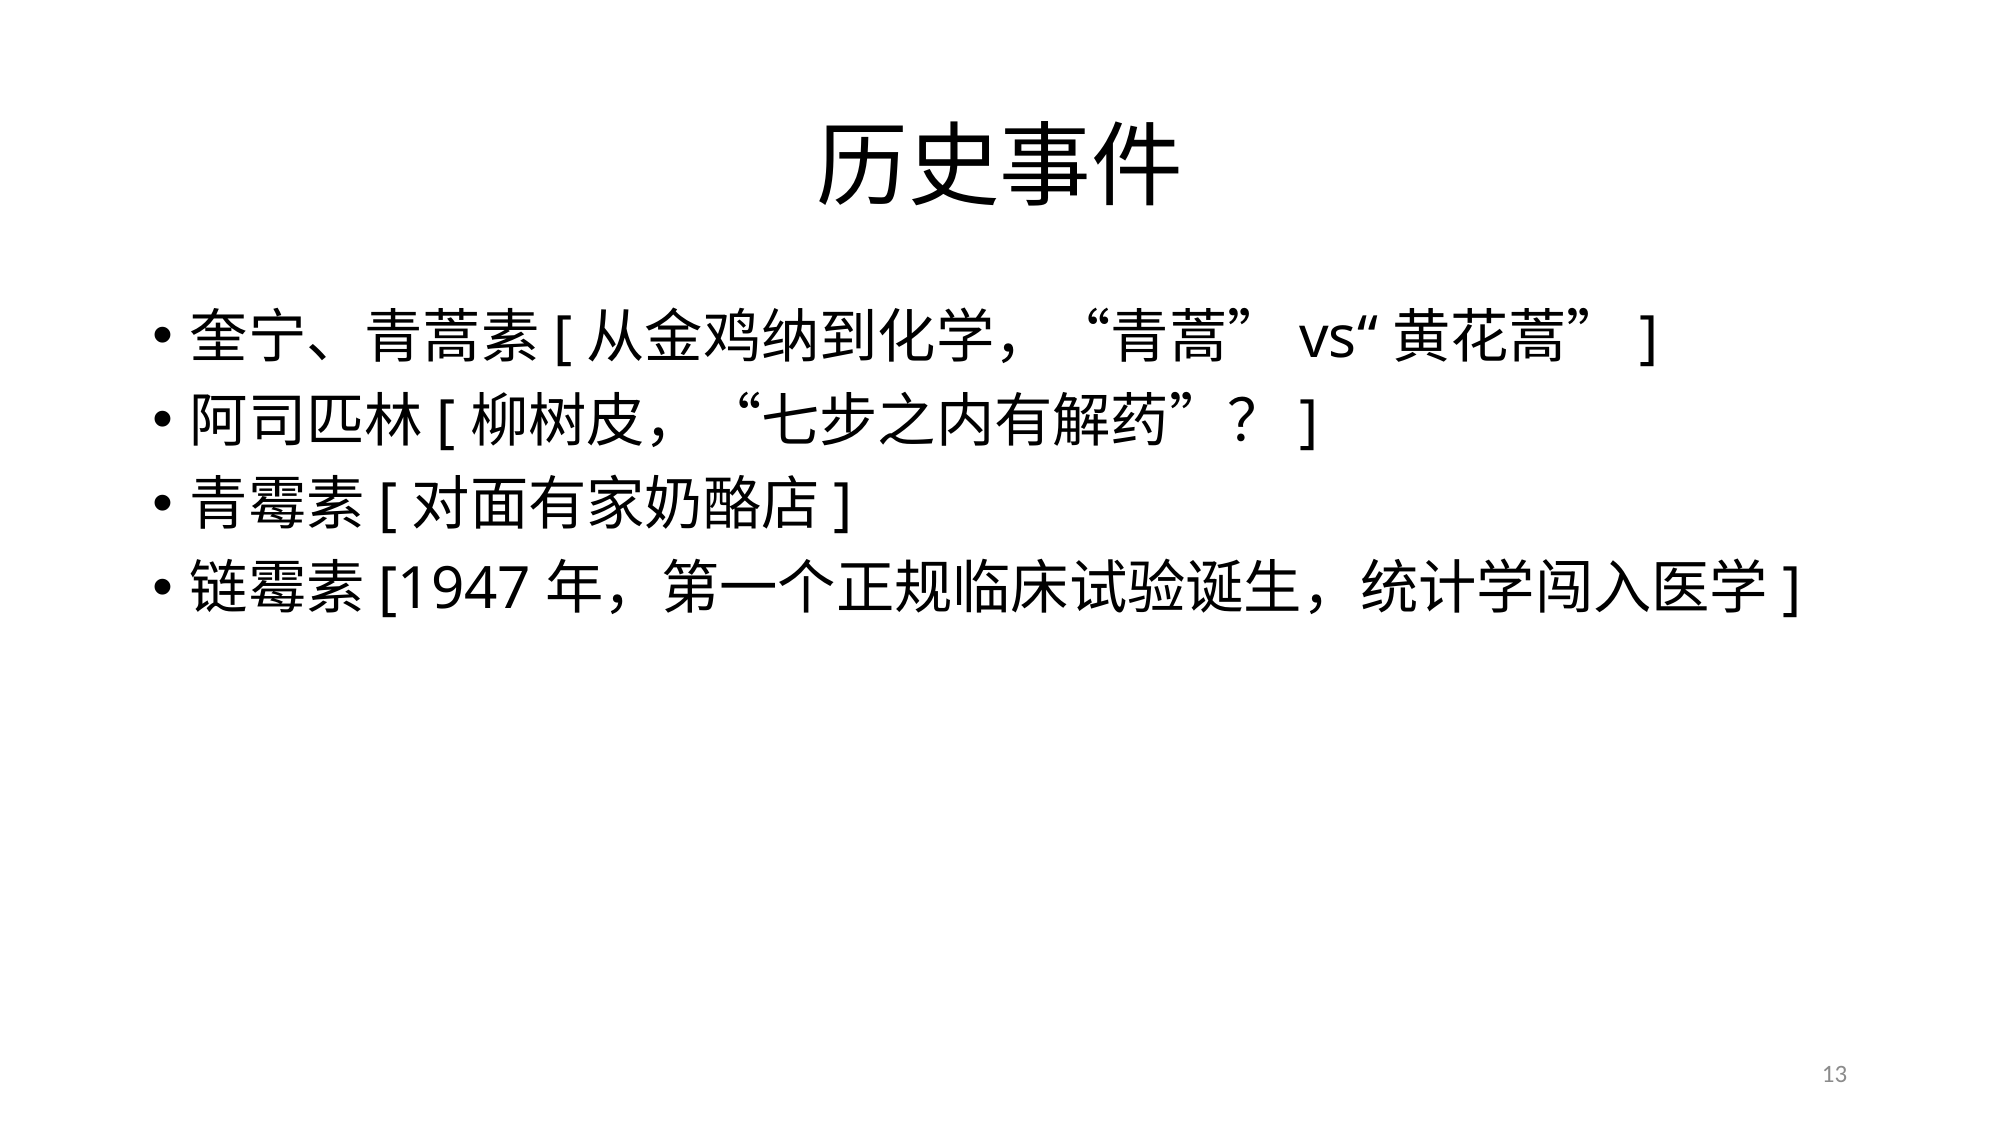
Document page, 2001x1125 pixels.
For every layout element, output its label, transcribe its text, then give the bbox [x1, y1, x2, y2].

list 奎宁、青蒿素[从金鸡纳到化学，“青蒿”vs“黄花蒿”] 阿司匹林[柳树皮，“七步之内有解药”？] 青霉素[对面有家奶酪店] 链霉素[1947年，第一个正规临床试验诞生，统计学闯入医学] [137, 299, 1863, 1014]
slide_number 13 [1412, 1042, 1863, 1103]
title 历史事件 [137, 59, 1863, 278]
